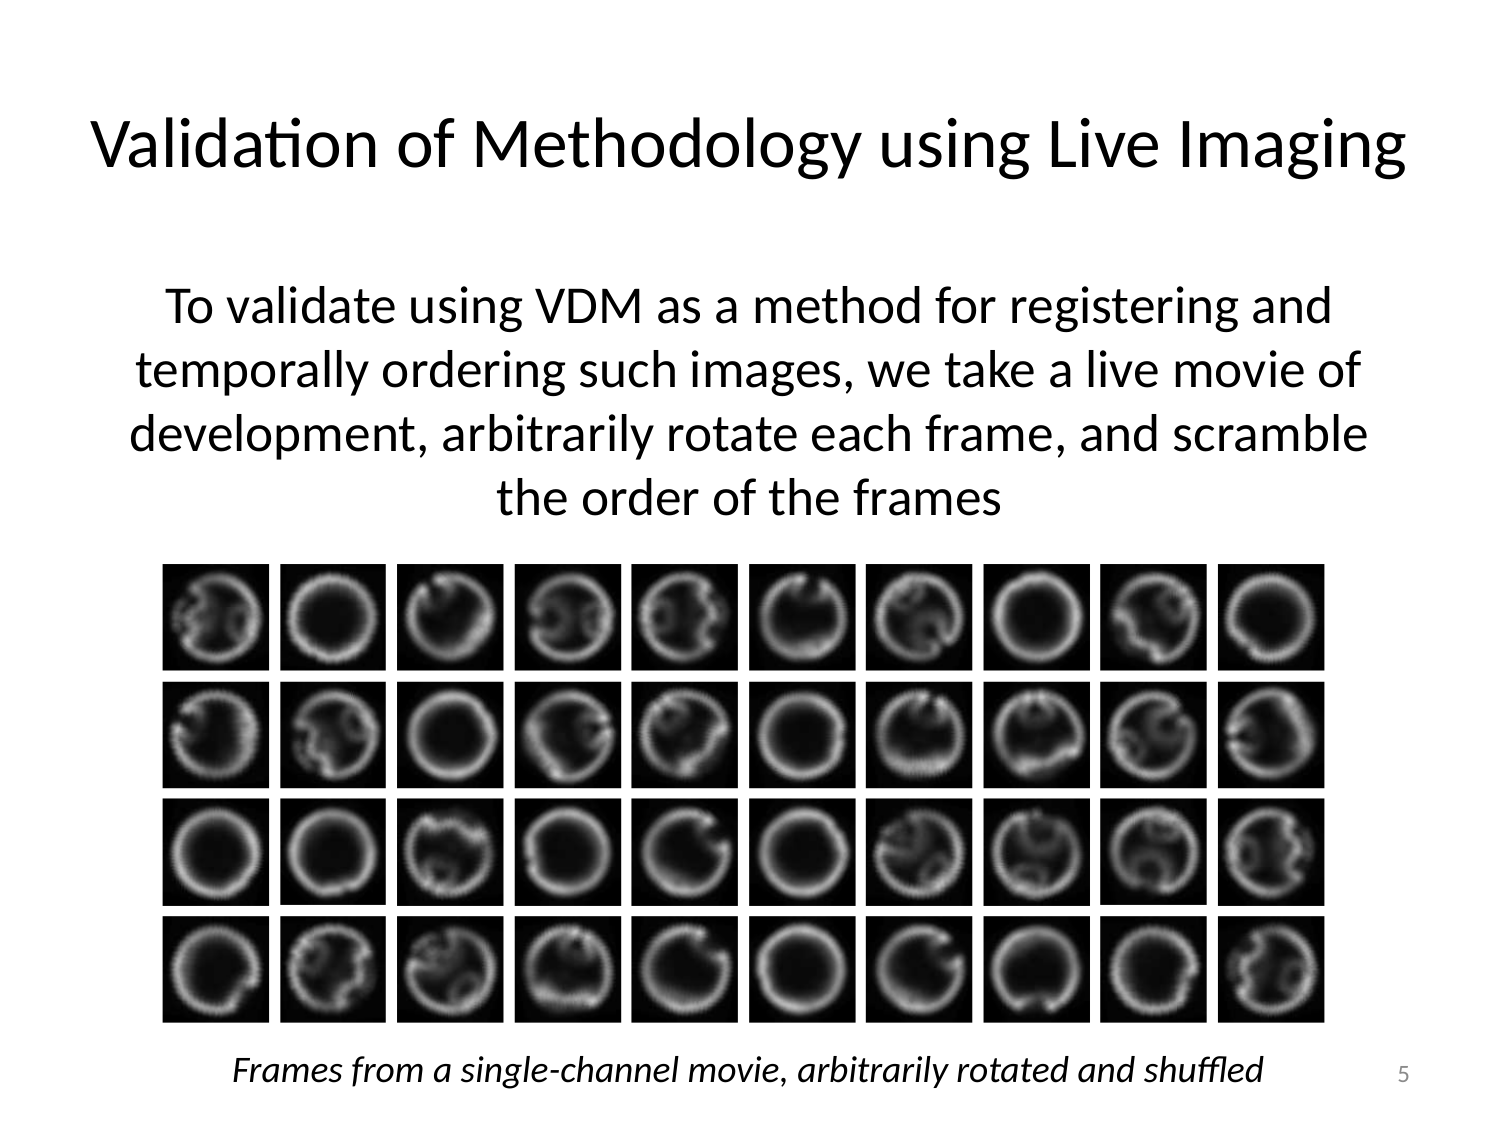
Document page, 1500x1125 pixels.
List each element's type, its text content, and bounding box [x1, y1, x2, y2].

slide_number 5 [1074, 1042, 1425, 1103]
text_box Frames from a single-channel movie, arbitrarily rotated and shuffled [217, 1037, 1280, 1098]
title Validation of Methodology using Live Imaging [75, 45, 1425, 233]
picture [150, 562, 1351, 1026]
list To validate using VDM as a method for registering and temporally ordering such images, we take a live movie of development, arbitrarily rotate each frame, and scramble the order of the frames [75, 262, 1425, 538]
